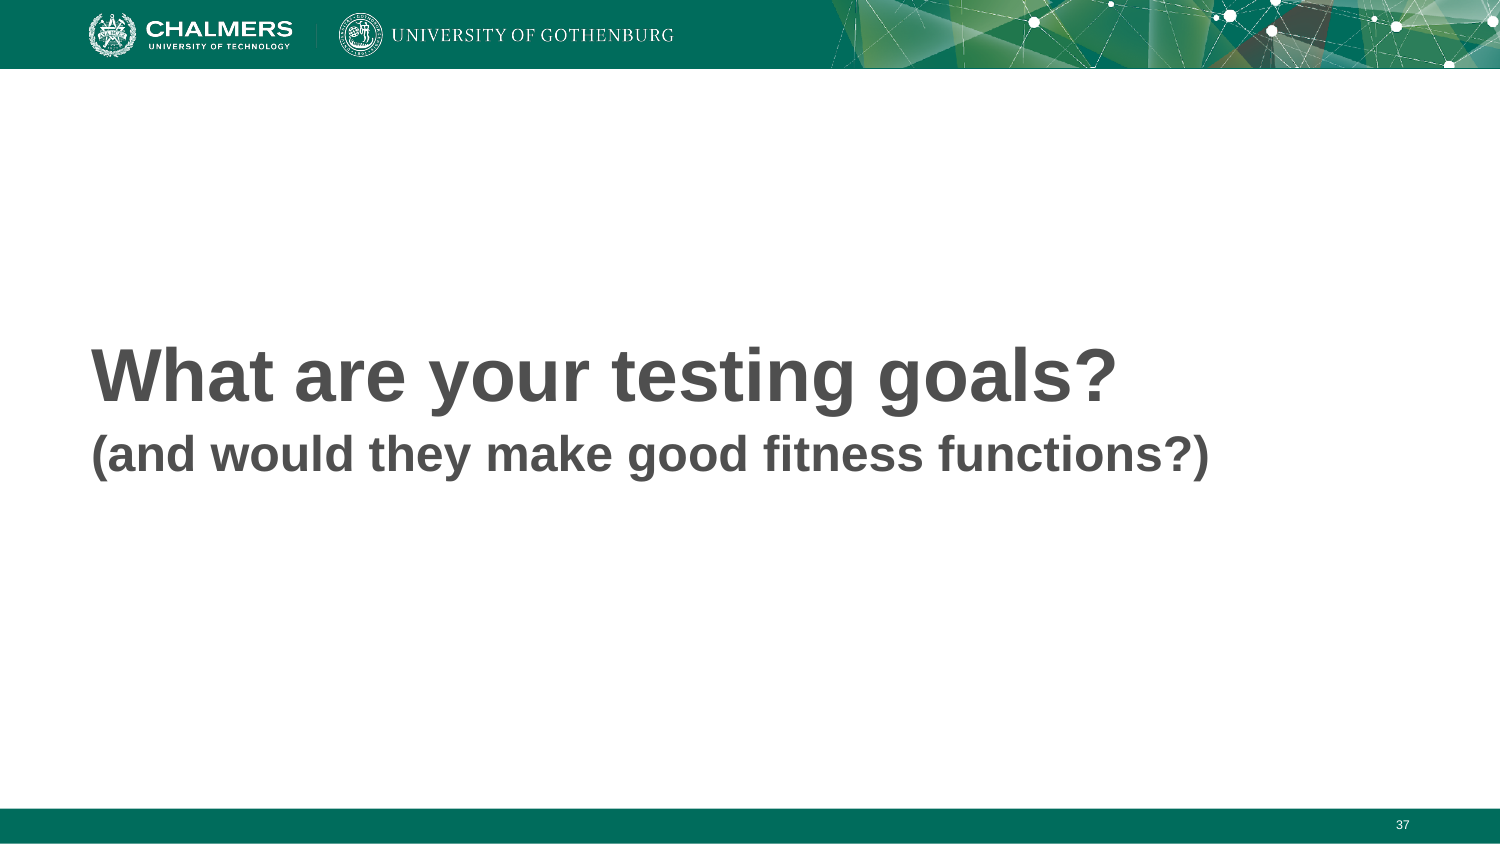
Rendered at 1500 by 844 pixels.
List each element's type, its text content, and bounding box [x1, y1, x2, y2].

title What are your testing goals? (and would they make good fitness functions?) [75, 312, 1424, 422]
picture [64, 0, 696, 85]
picture [759, 0, 1500, 68]
slide_number ‹#› [1074, 809, 1425, 844]
